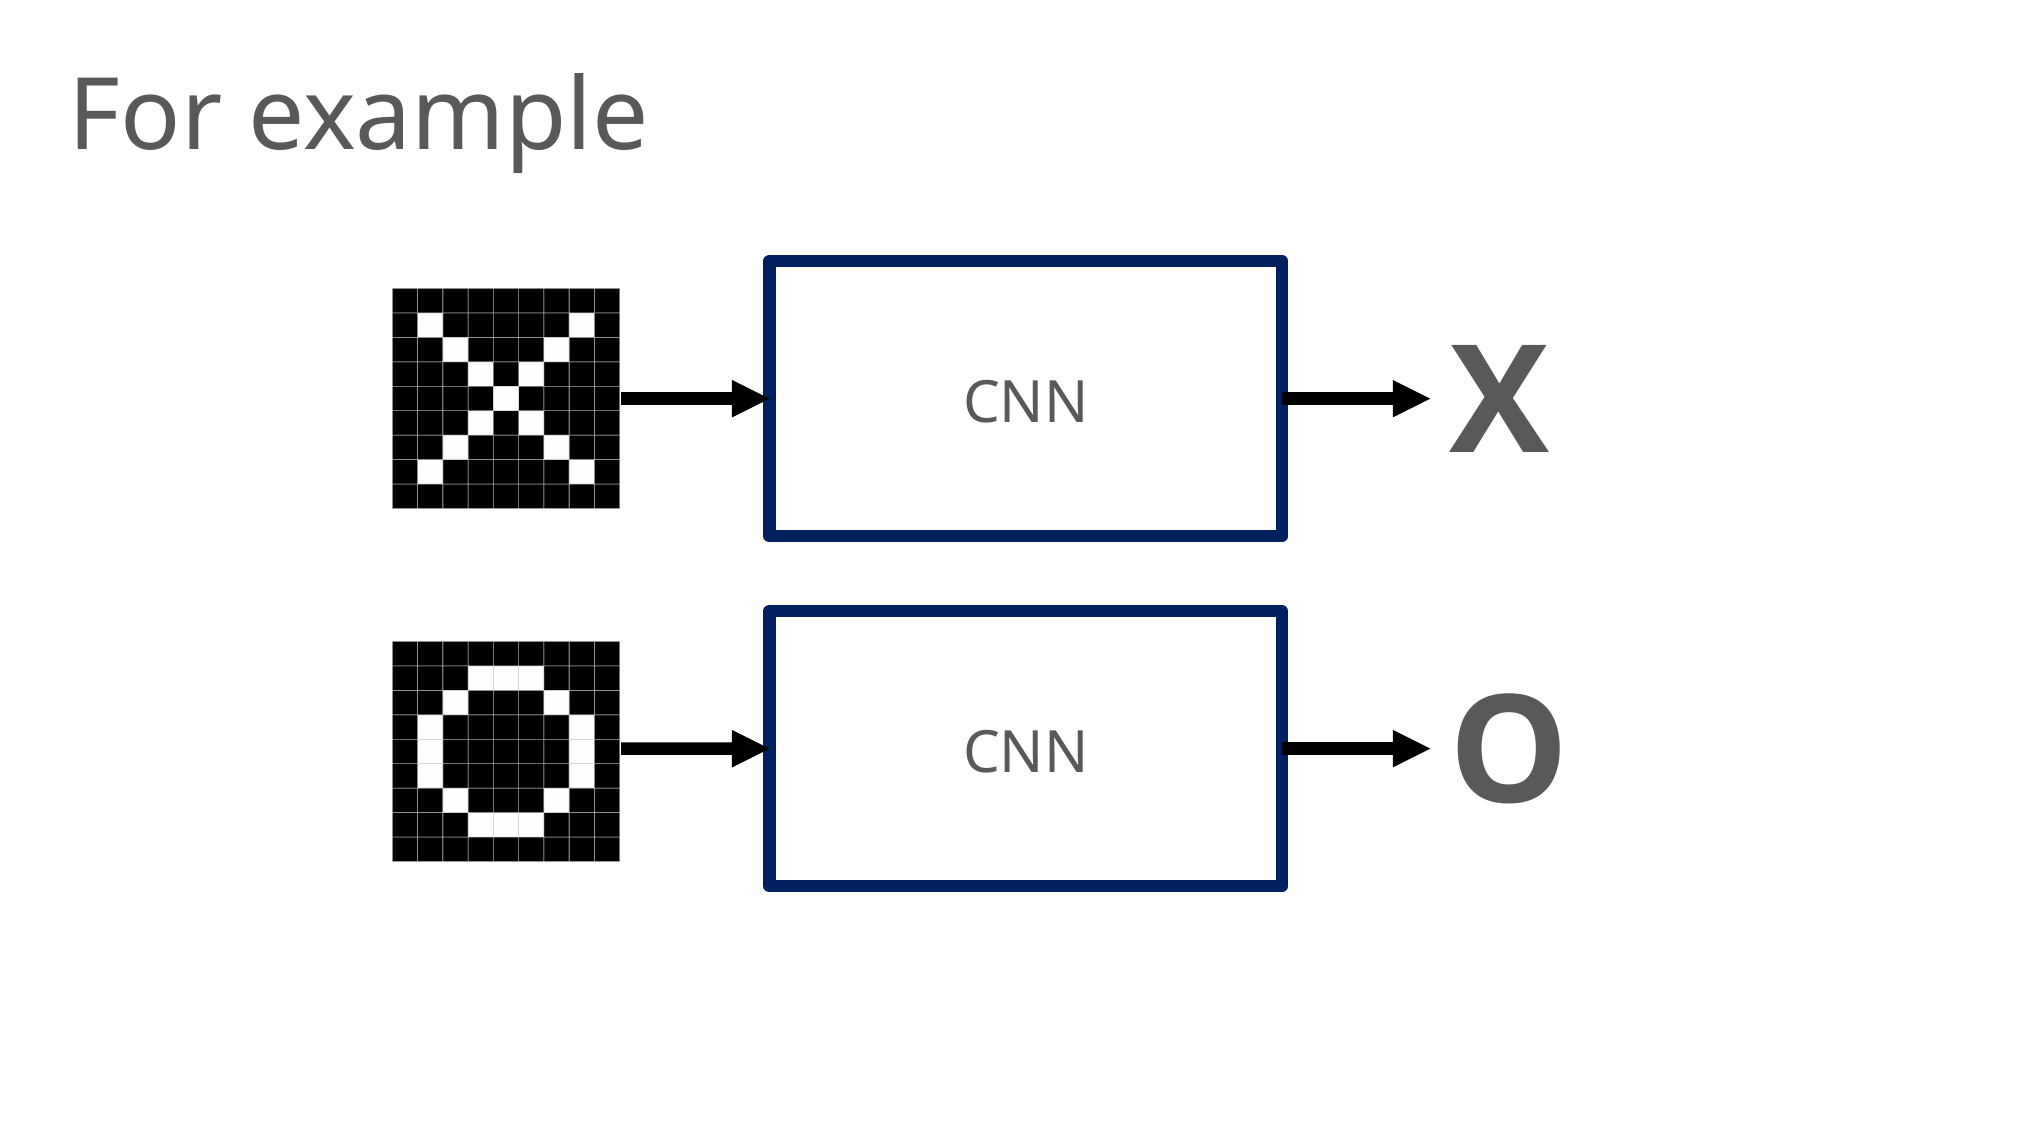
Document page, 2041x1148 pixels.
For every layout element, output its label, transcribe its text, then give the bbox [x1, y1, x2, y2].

picture [392, 641, 620, 862]
text_box X [1419, 299, 1580, 512]
text_box CNN [769, 611, 1282, 887]
title For example [45, 48, 1996, 199]
text_box CNN [769, 261, 1282, 537]
text_box O [1419, 648, 1595, 861]
picture [392, 288, 620, 509]
